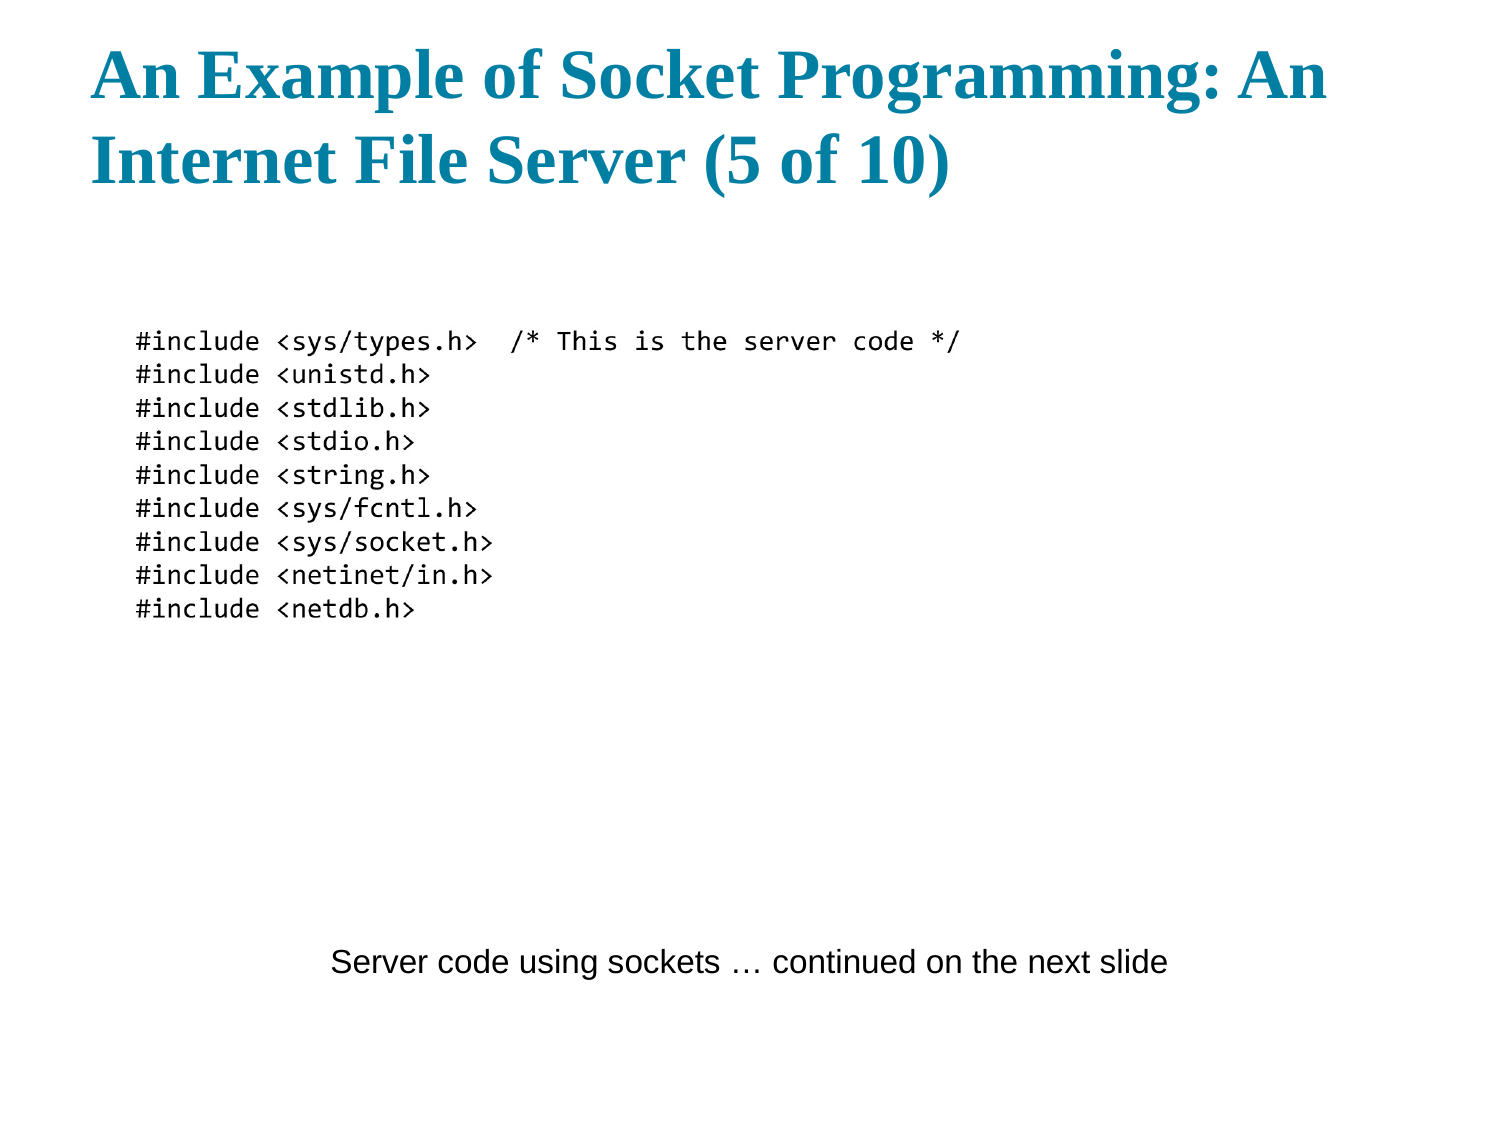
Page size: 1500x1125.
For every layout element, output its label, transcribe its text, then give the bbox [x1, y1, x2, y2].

list Server code using sockets … continued on the next slide [75, 828, 1425, 996]
picture [132, 326, 1368, 624]
title An Example of Socket Programming: An Internet File Server (5 of 10) [75, 37, 1425, 213]
